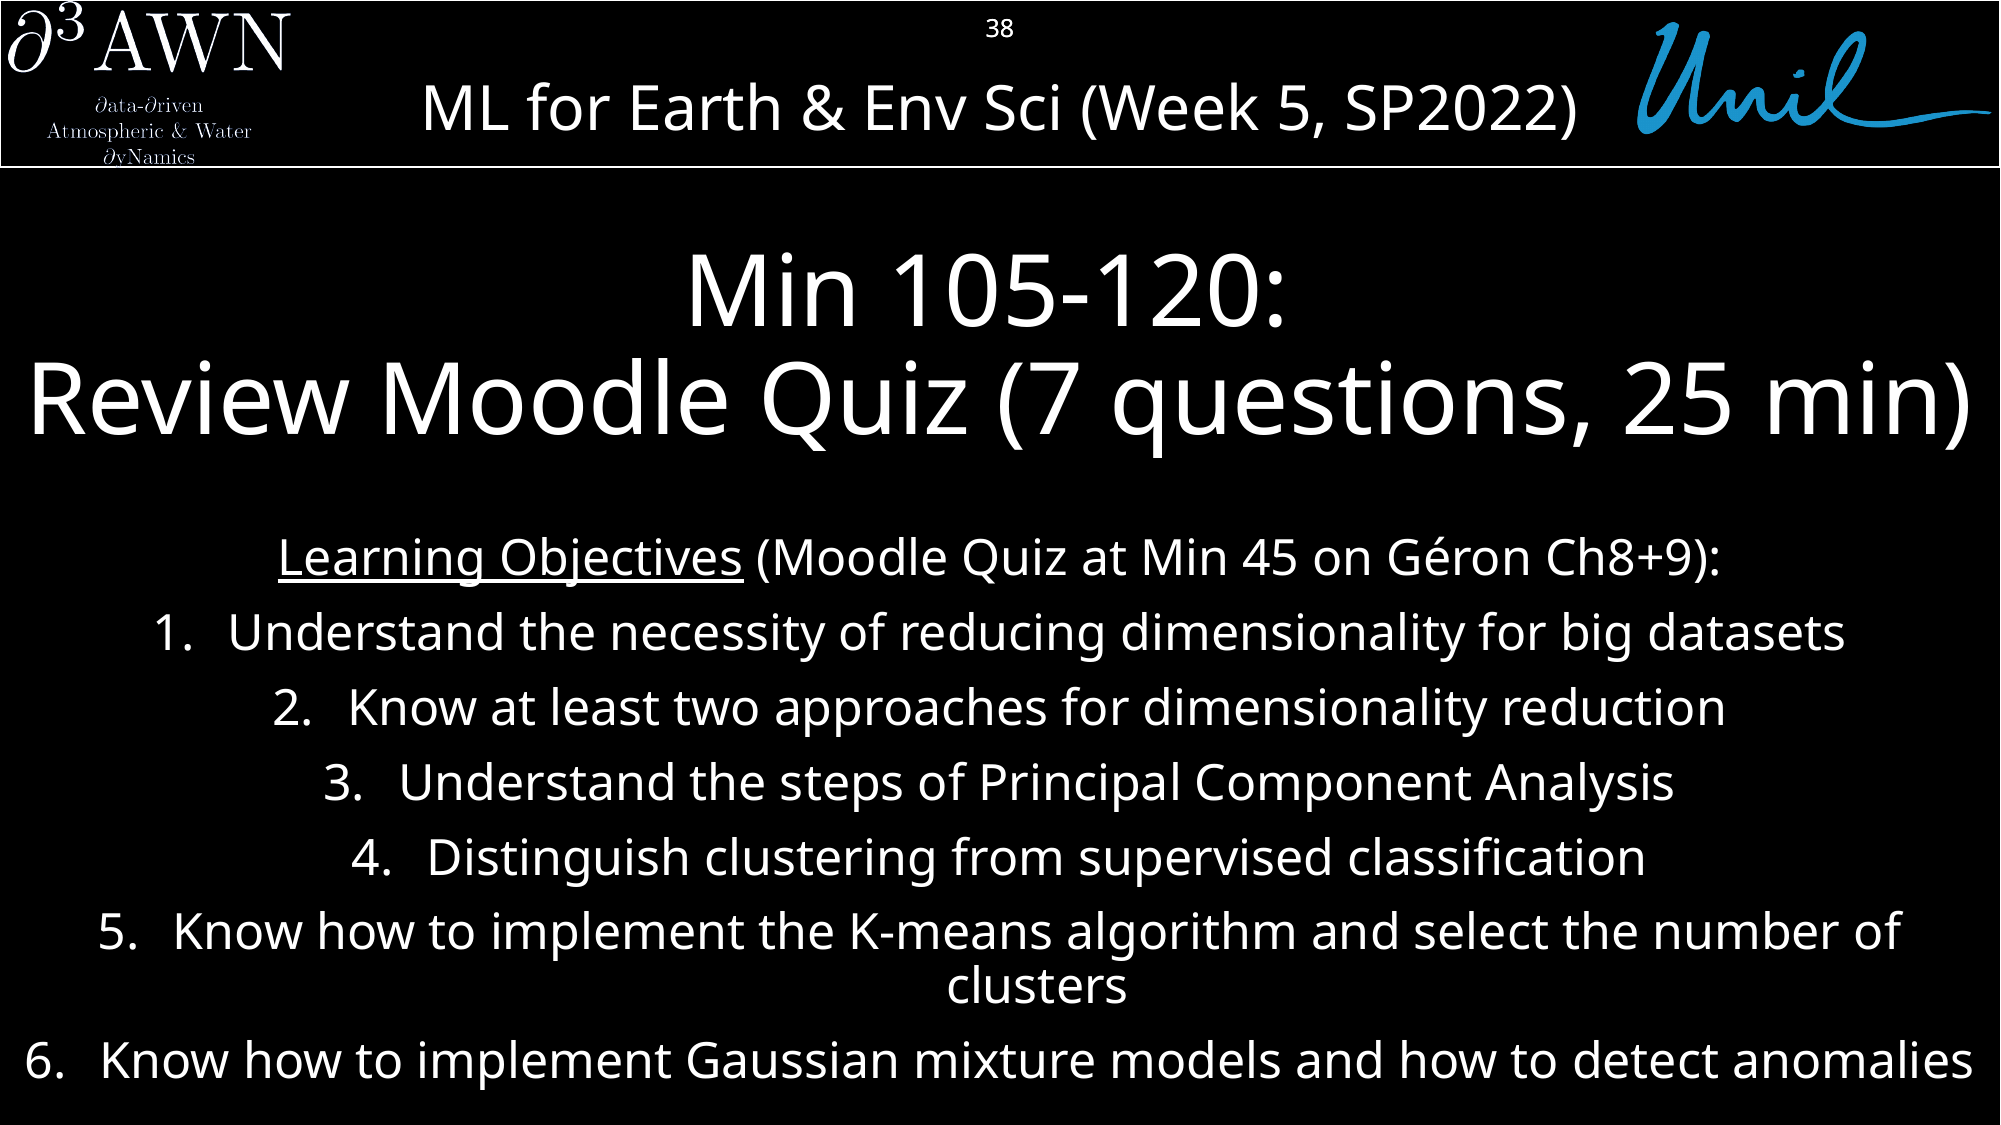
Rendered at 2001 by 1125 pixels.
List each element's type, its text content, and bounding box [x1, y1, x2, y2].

subtitle Learning Objectives (Moodle Quiz at Min 45 on Géron Ch8+9): Understand the necessity of reducing dimensionality for big datasets Know at least two approaches for dimensionality reduction Understand the steps of Principal Component Analysis Distinguish clustering from supervised classification Know how to implement the K-means algorithm and select the number of clusters Know how to implement Gaussian mixture models and how to detect anomalies [0, 525, 2000, 1125]
slide_number 38 [774, 0, 1225, 60]
title Min 105-120: Review Moodle Quiz (7 questions, 25 min) [0, 184, 2000, 464]
picture [1609, 22, 2000, 145]
picture [0, 0, 298, 168]
